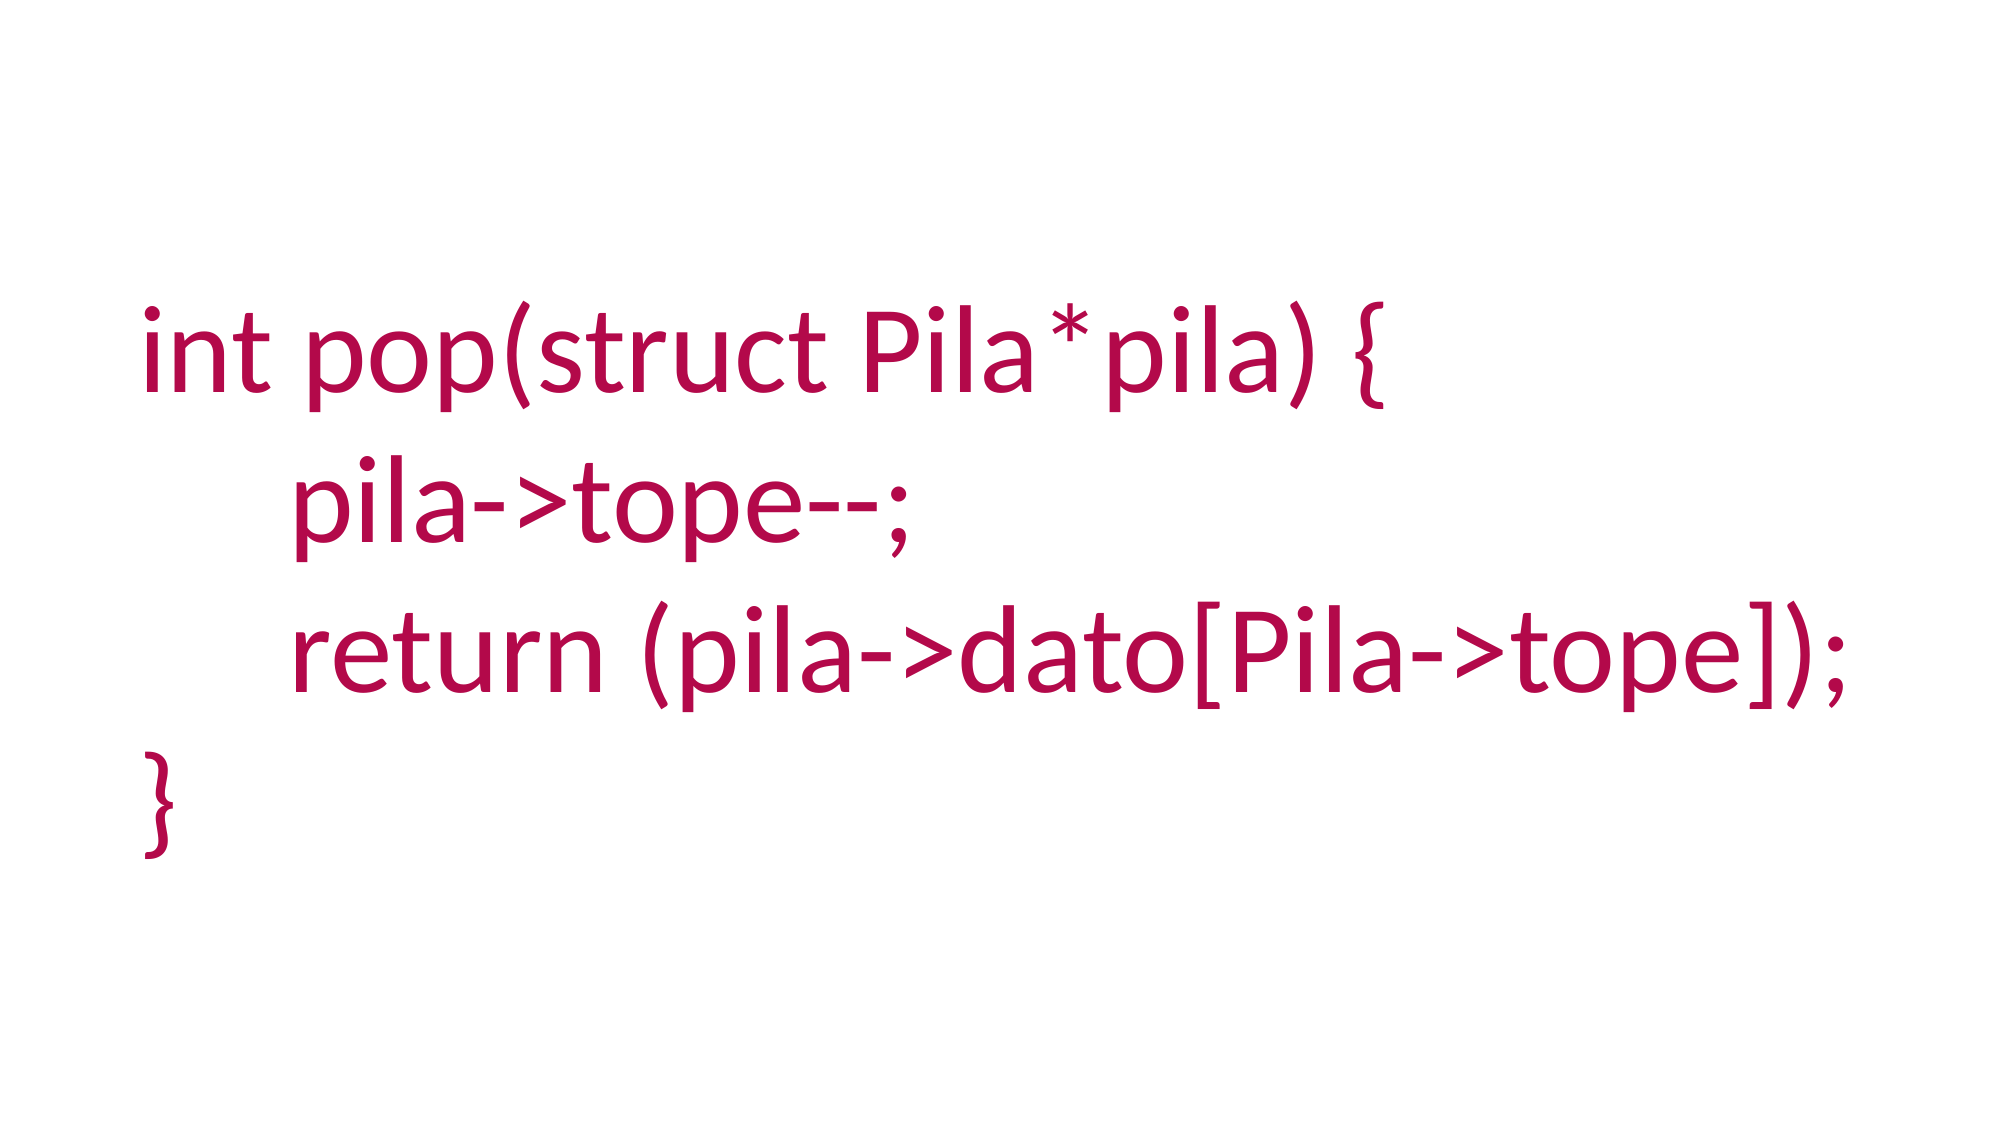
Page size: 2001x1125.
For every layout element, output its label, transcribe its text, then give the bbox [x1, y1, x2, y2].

text_box int pop(struct Pila*pila) { pila->tope--; return (pila->dato[Pila->tope]); } [123, 259, 1877, 875]
